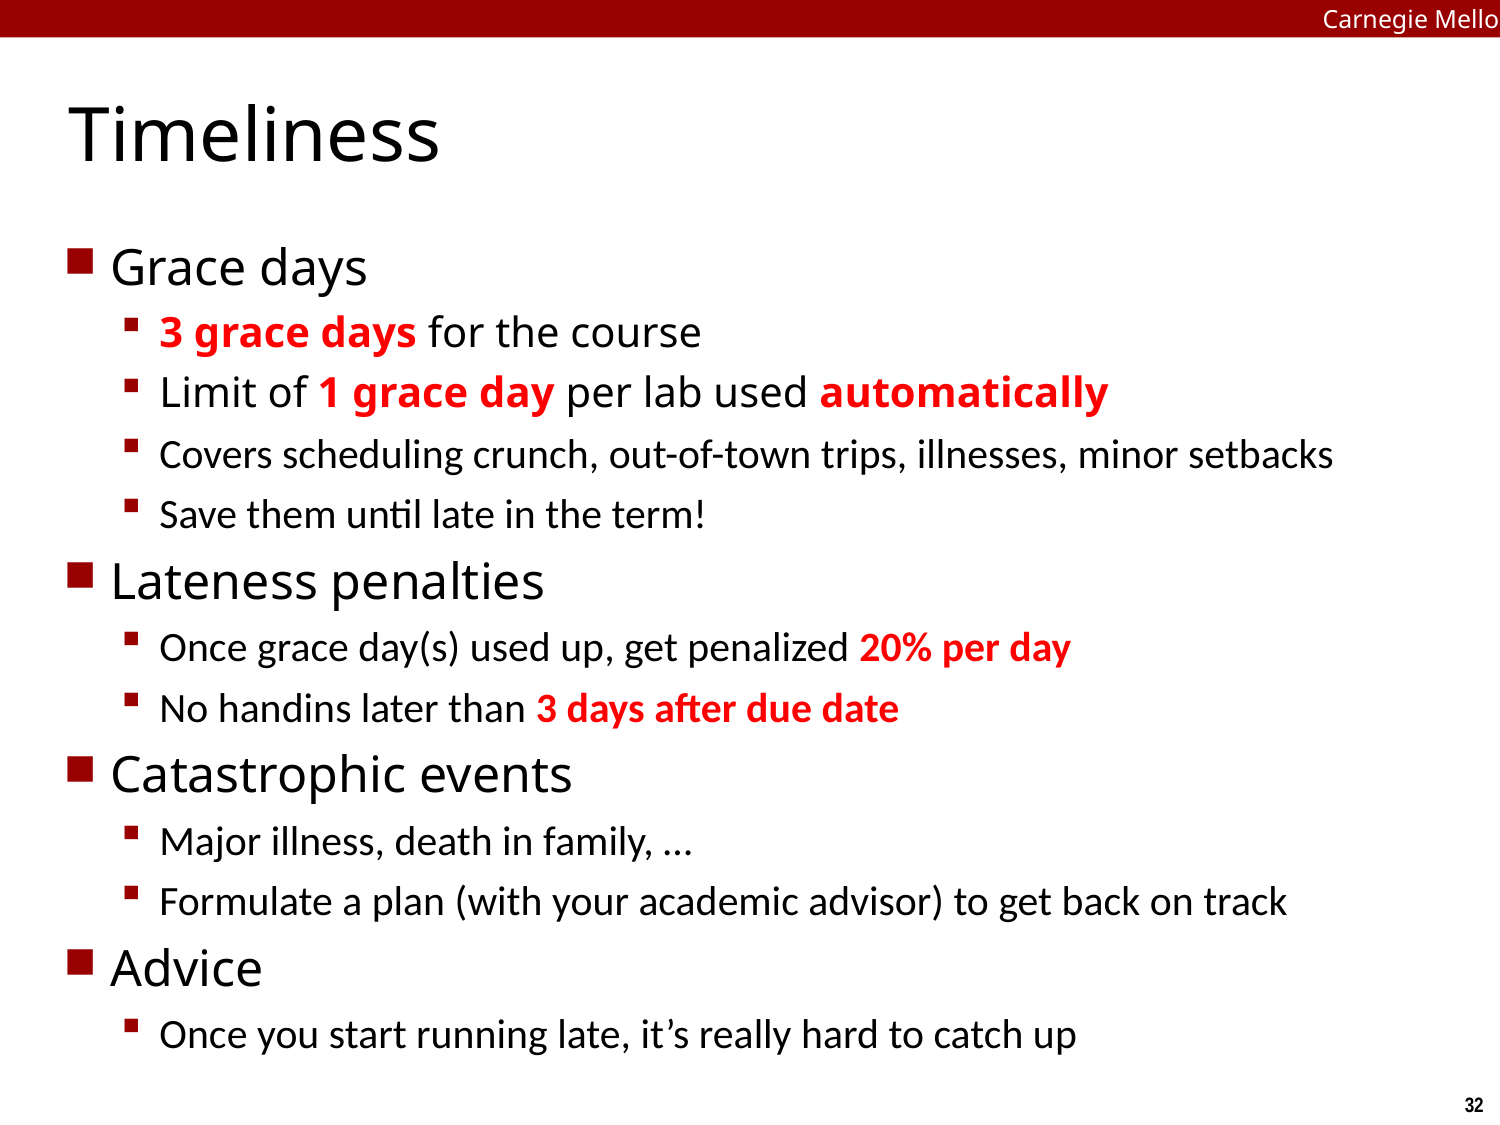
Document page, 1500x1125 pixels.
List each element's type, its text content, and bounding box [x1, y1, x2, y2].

text_box [0, 0, 1500, 38]
text_box Carnegie Mellon [1322, 3, 1500, 33]
title Timeliness [62, 41, 1438, 222]
list Grace days 3 grace days for the course Limit of 1 grace day per lab used automatically Covers scheduling crunch, out-of-town trips, illnesses, minor setbacks Save them until late in the term! Lateness penalties Once grace day(s) used up, get penalized 20% per day No handins later than 3 days after due date Catastrophic events Major illness, death in family, … Formulate a plan (with your academic advisor) to get back on track Advice Once you start running late, it’s really hard to catch up [62, 228, 1438, 1122]
